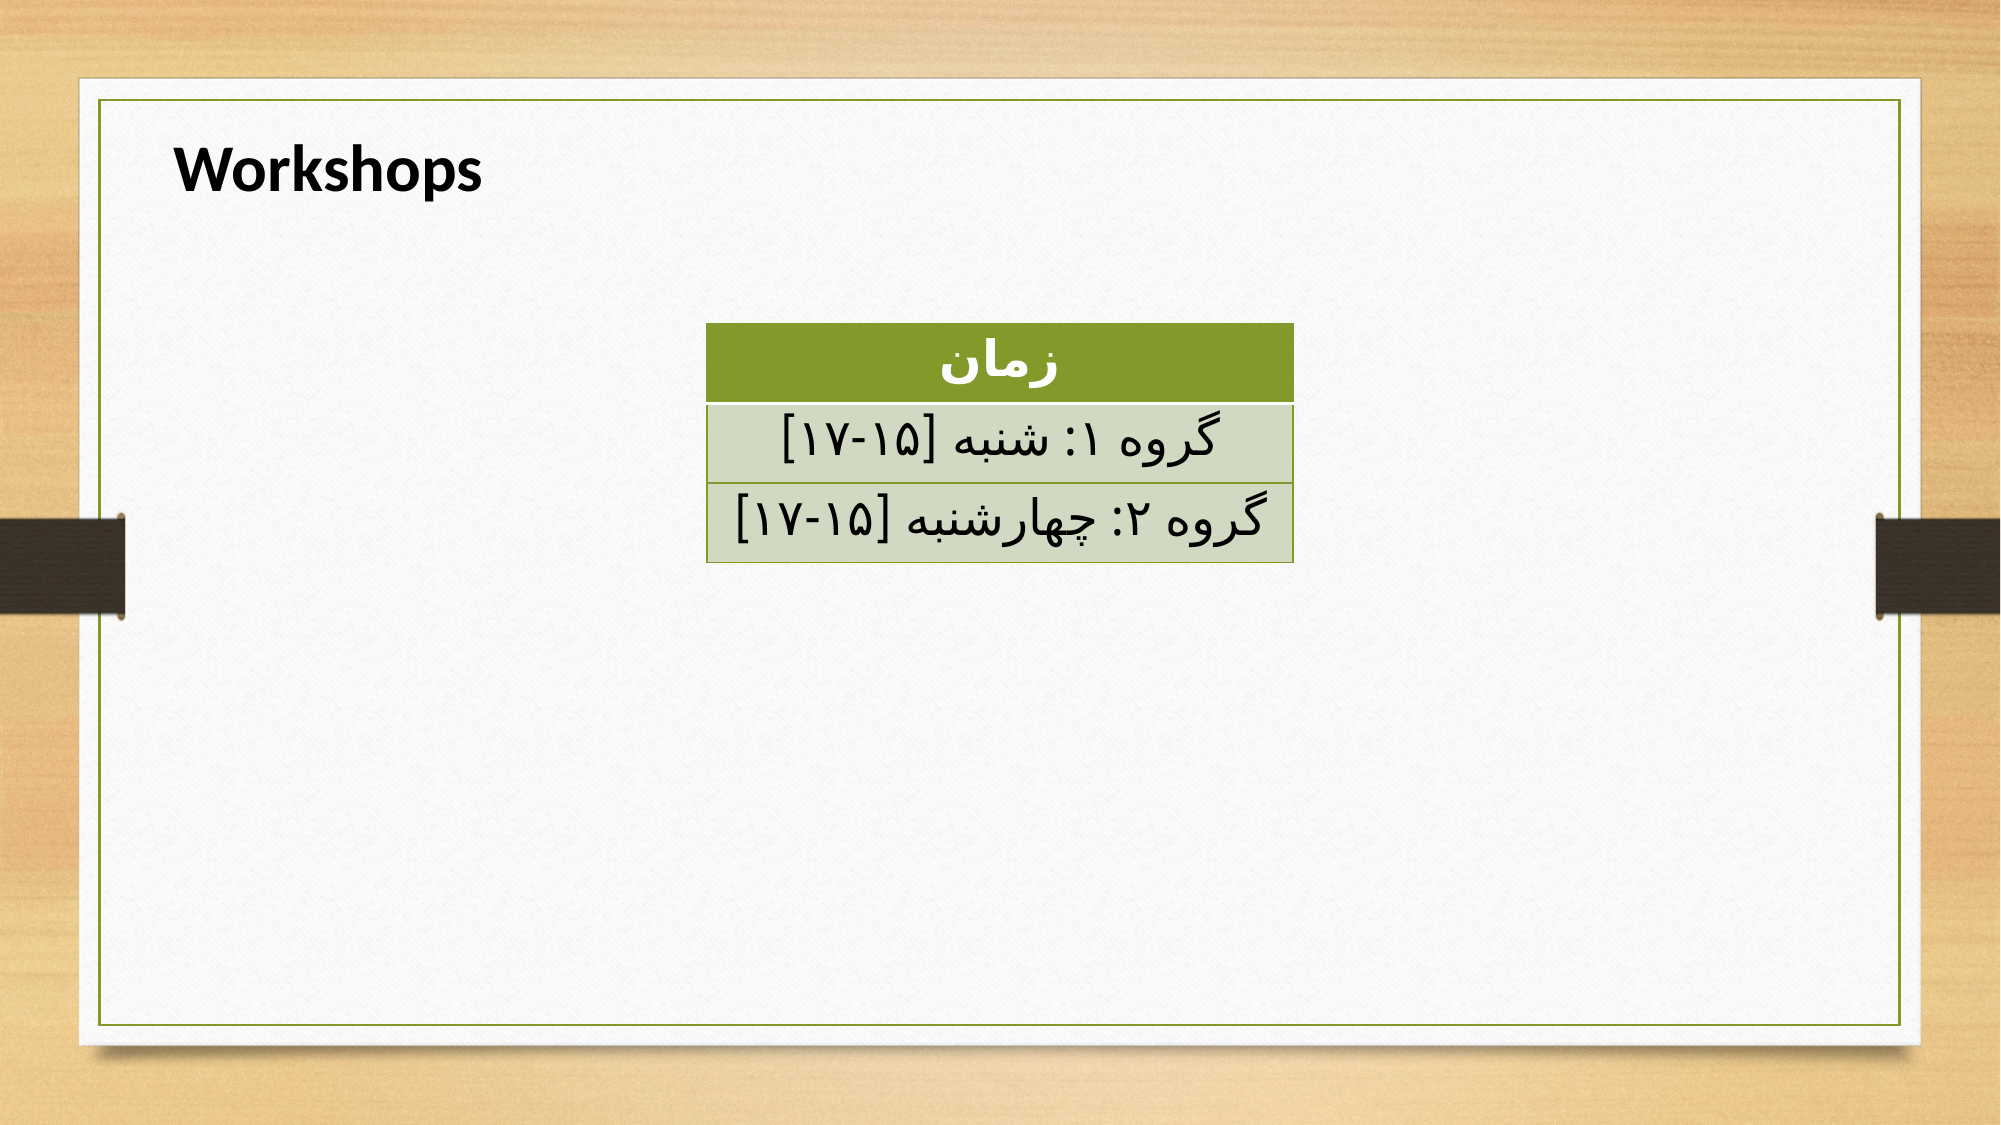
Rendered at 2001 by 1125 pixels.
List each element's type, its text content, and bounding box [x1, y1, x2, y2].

table_header زمان [708, 325, 1292, 402]
table_cell گروه ۲:‌ چهارشنبه [۱۵-۱۷] [708, 484, 1292, 562]
table_cell گروه ۱:‌ شنبه [۱۵-۱۷] [708, 405, 1292, 482]
picture [0, 0, 2001, 1125]
text_box Workshops [159, 117, 514, 213]
